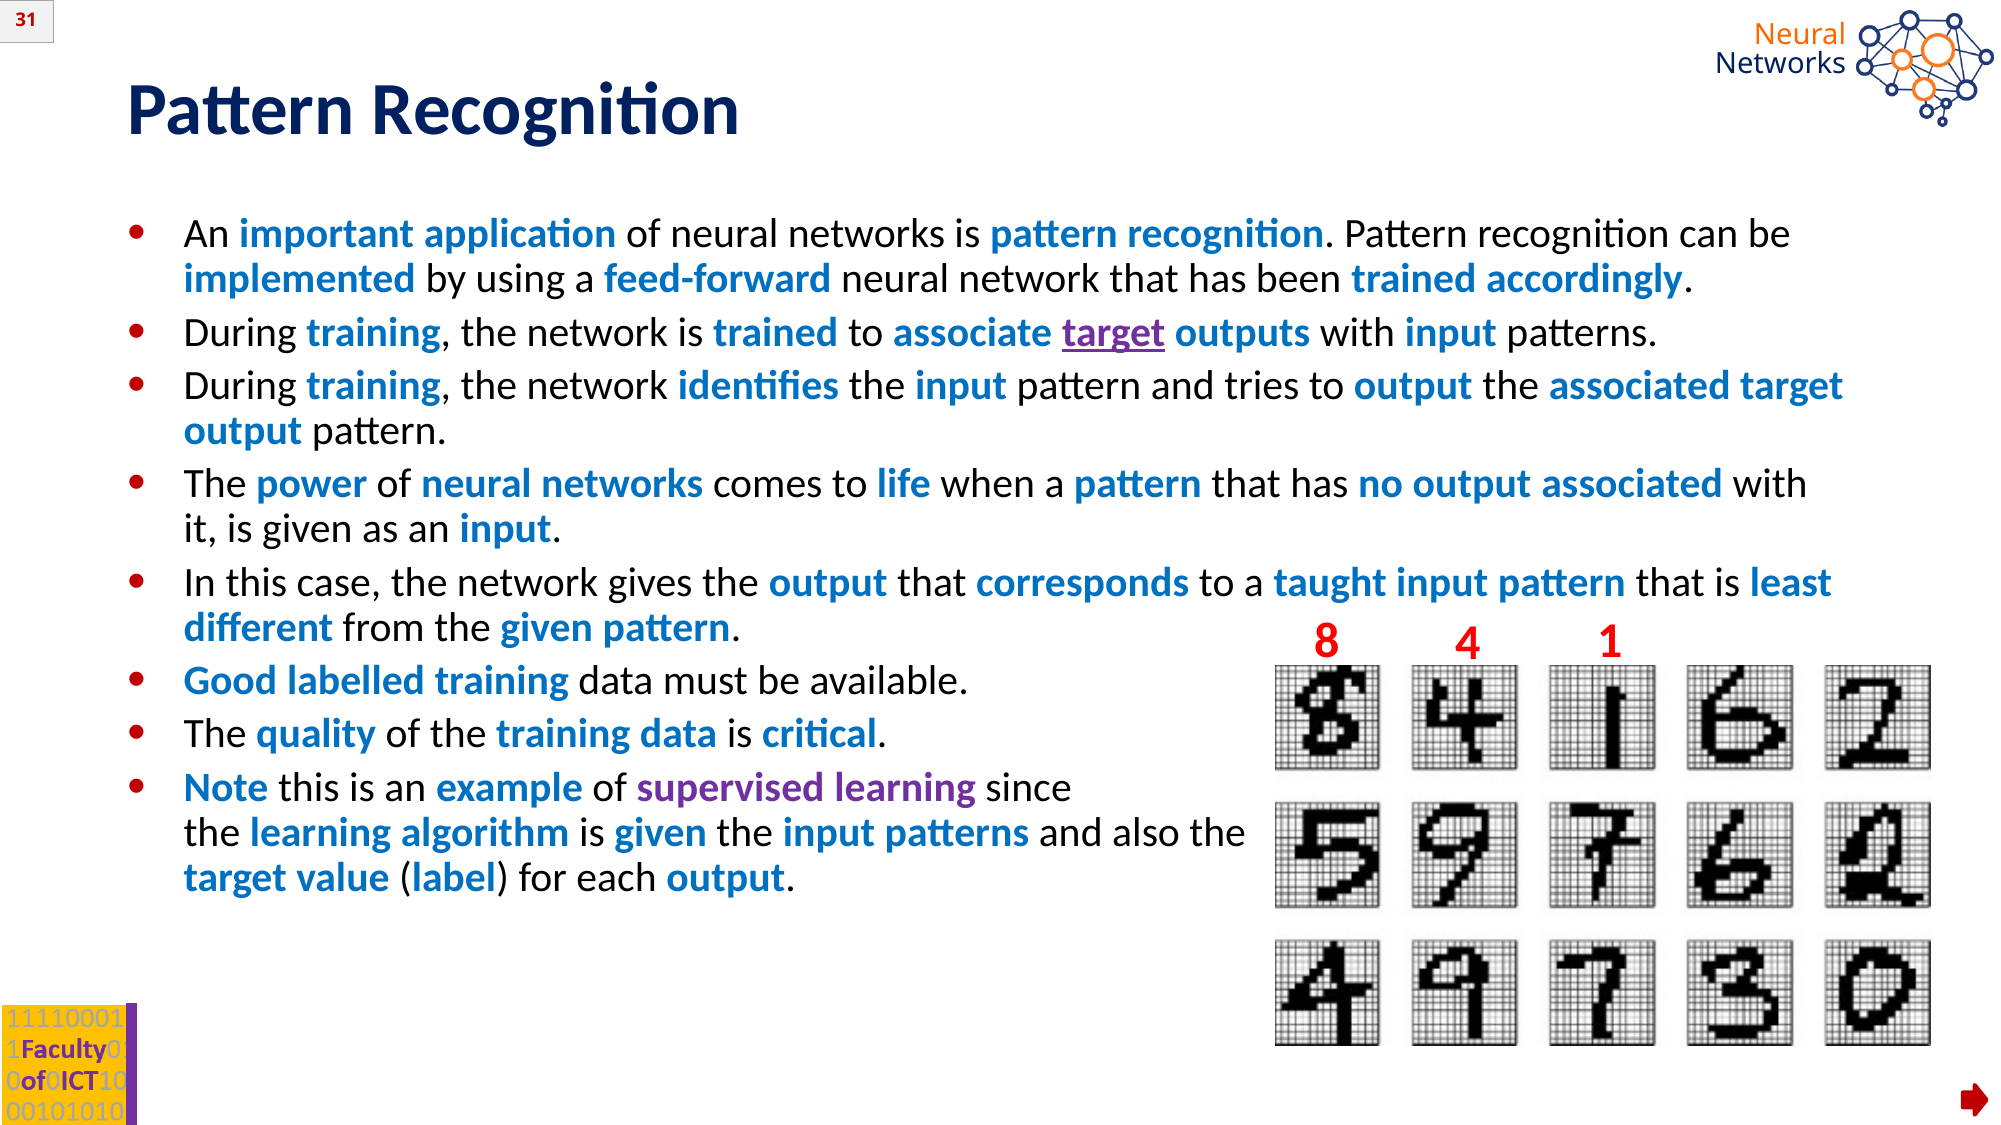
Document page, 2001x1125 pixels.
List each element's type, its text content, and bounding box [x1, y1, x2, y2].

list An important application of neural networks is pattern recognition. Pattern recognition can be implemented by using a feed-forward neural network that has been trained accordingly. During training, the network is trained to associate target outputs with input patterns. During training, the network identifies the input pattern and tries to output the associated target output pattern. The power of neural networks comes to life when a pattern that has no output associated with it, is given as an input. In this case, the network gives the output that corresponds to a taught input pattern that is least different from the given pattern. Good labelled training data must be available. The quality of the training data is critical. Note this is an example of supervised learning since the learning algorithm is given the input patterns and also the target value (label) for each output. [112, 204, 1863, 964]
picture [1854, 0, 1996, 134]
picture [0, 1003, 138, 1125]
text_box 31 [0, 0, 54, 43]
text_box 4 [1441, 602, 1483, 664]
title Pattern Recognition [112, 50, 1863, 159]
text_box Neural Networks [1687, 13, 1849, 87]
text_box 8 [1299, 600, 1341, 664]
text_box 1 [1582, 600, 1624, 664]
picture [1274, 665, 1932, 1047]
text_box [1960, 1083, 1989, 1117]
